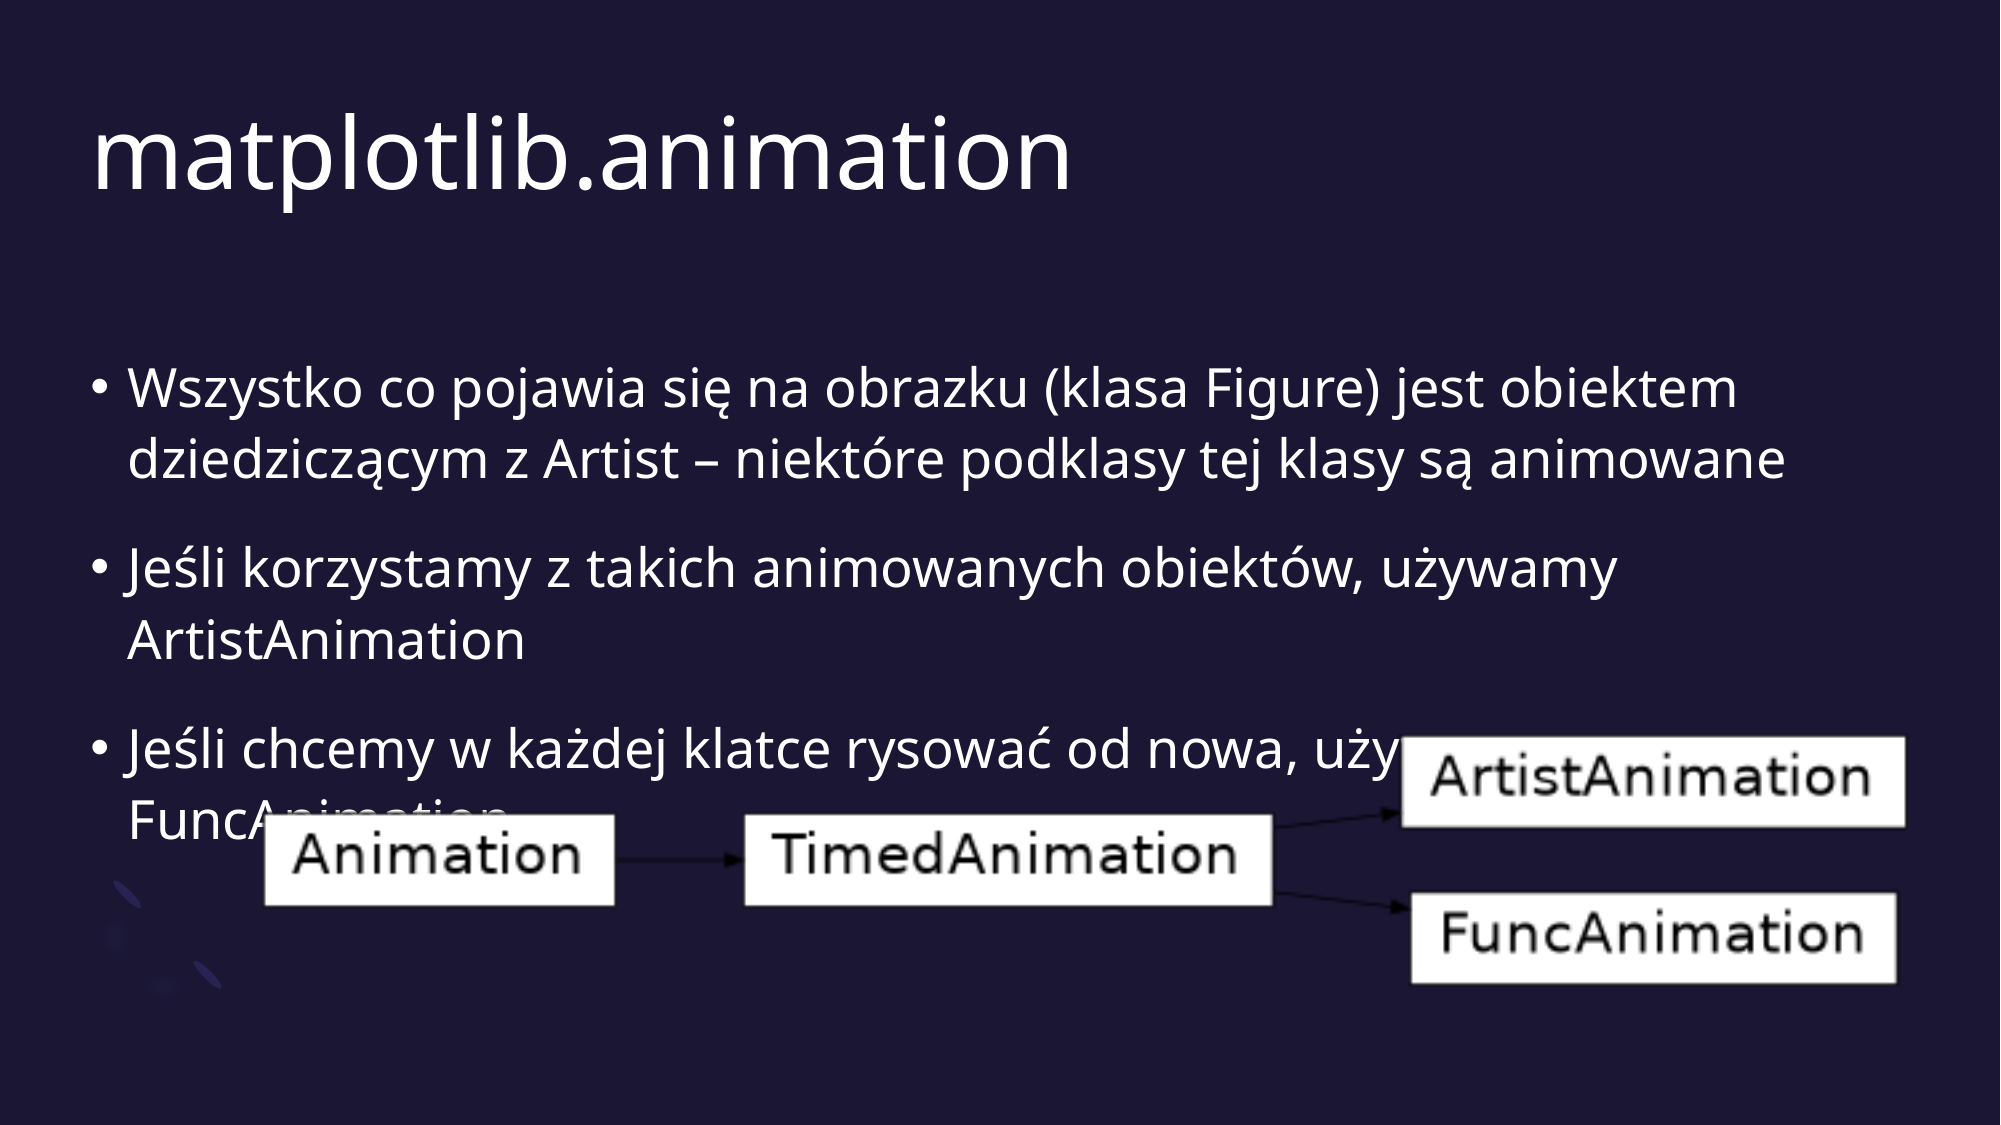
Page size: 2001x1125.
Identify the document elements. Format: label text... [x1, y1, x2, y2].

picture [250, 722, 1922, 1000]
title matplotlib.animation [90, 90, 1910, 309]
list Wszystko co pojawia się na obrazku (klasa Figure) jest obiektem dziedziczącym z Artist – niektóre podklasy tej klasy są animowane Jeśli korzystamy z takich animowanych obiektów, używamy ArtistAnimation Jeśli chcemy w każdej klatce rysować od nowa, używamy FuncAnimation [90, 346, 1910, 1000]
